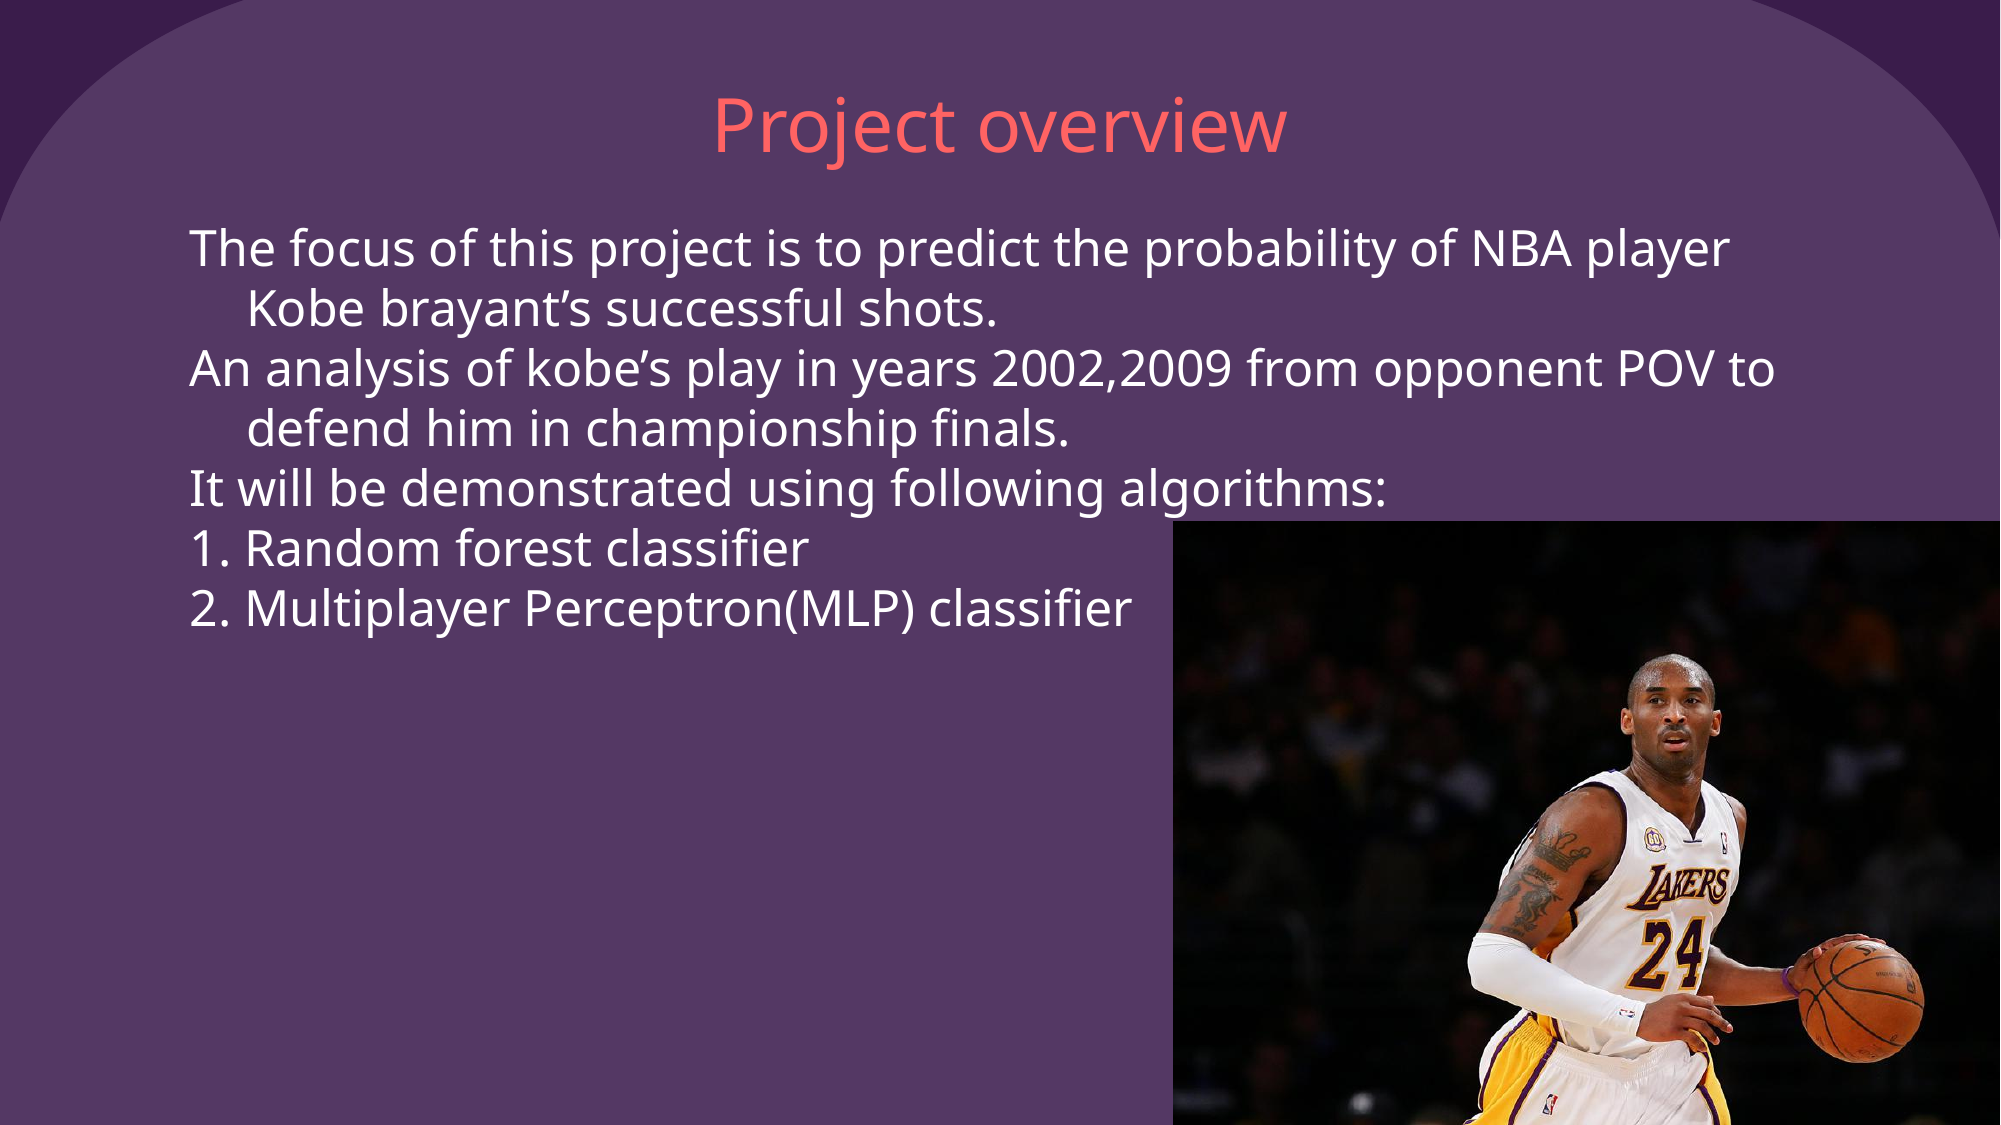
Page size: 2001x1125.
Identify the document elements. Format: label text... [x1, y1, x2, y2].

title Project overview [156, 70, 1844, 176]
subtitle The focus of this project is to predict the probability of NBA player Kobe brayant’s successful shots. An analysis of kobe’s play in years 2002,2009 from opponent POV to defend him in championship finals. It will be demonstrated using following algorithms: 1. Random forest classifier 2. Multiplayer Perceptron(MLP) classifier [156, 201, 1844, 957]
picture [1173, 521, 2000, 1125]
